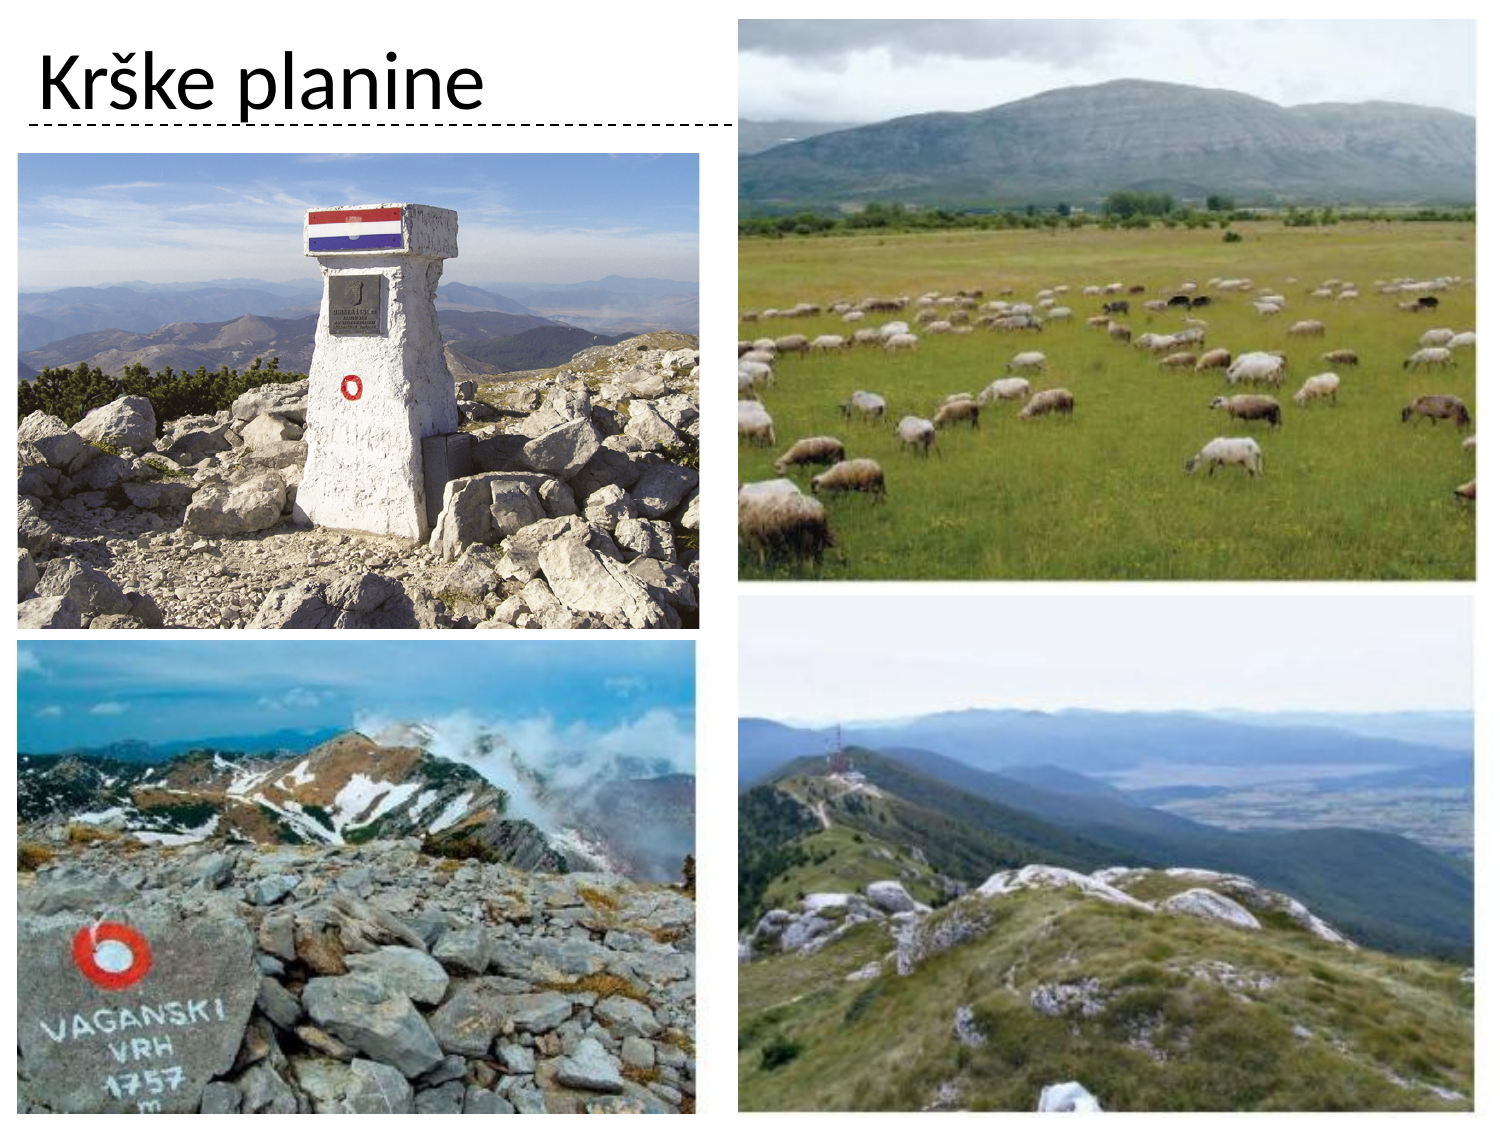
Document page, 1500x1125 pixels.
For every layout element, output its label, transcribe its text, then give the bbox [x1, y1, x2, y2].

picture [17, 153, 716, 1114]
picture [737, 595, 1495, 1118]
title Krške planine [23, 23, 732, 129]
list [737, 18, 1479, 588]
